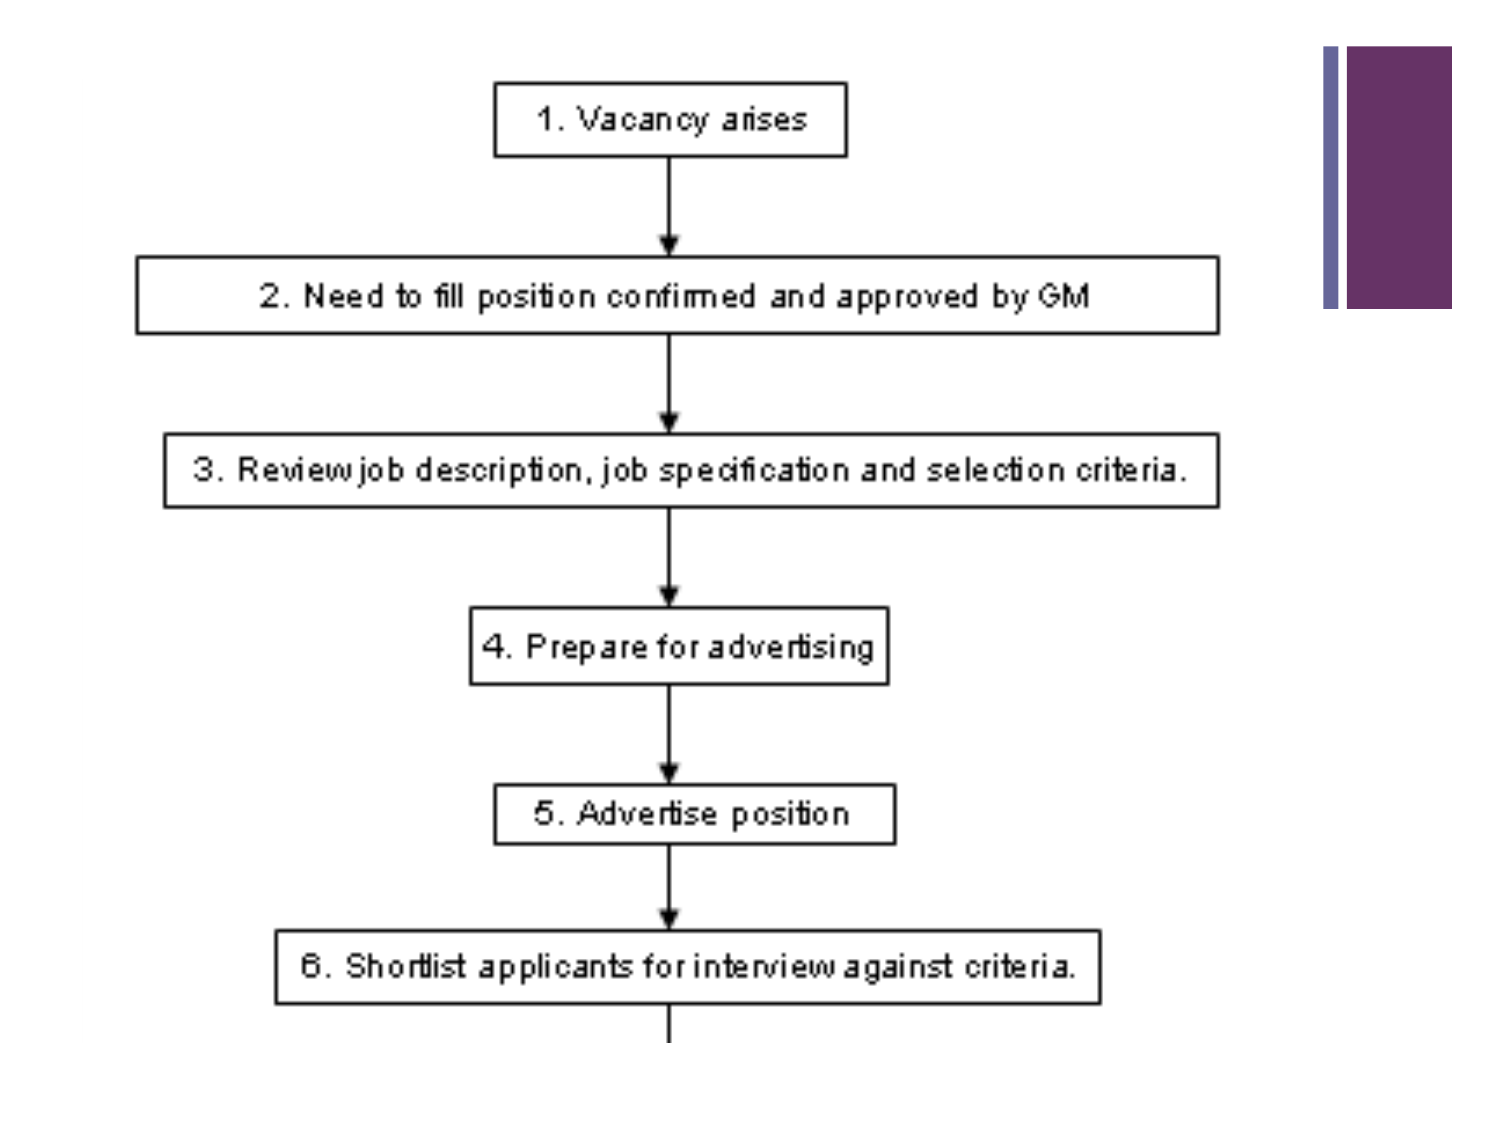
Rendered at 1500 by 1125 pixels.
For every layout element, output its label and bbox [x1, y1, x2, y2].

list [81, 78, 1322, 1044]
